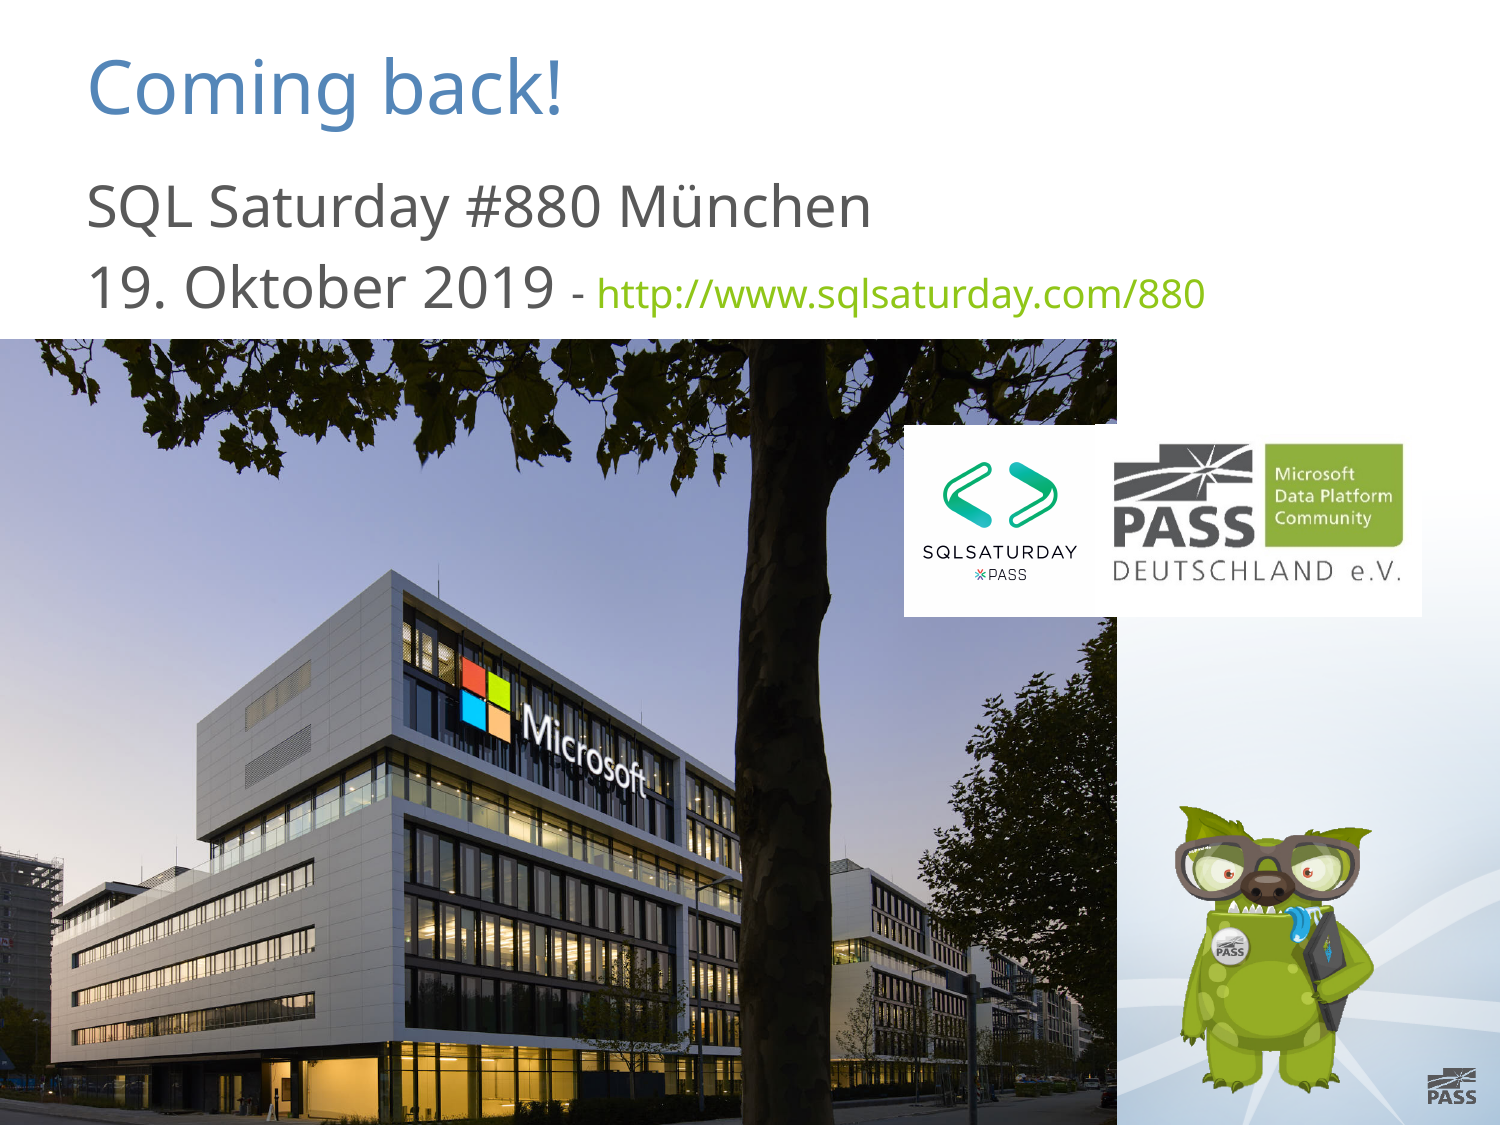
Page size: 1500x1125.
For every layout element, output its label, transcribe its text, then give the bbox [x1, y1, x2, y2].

title Coming back! [71, 48, 1422, 161]
list SQL Saturday #880 München 19. Oktober 2019 - http://www.sqlsaturday.com/880 [71, 161, 1422, 329]
picture [0, 0, 1500, 1125]
